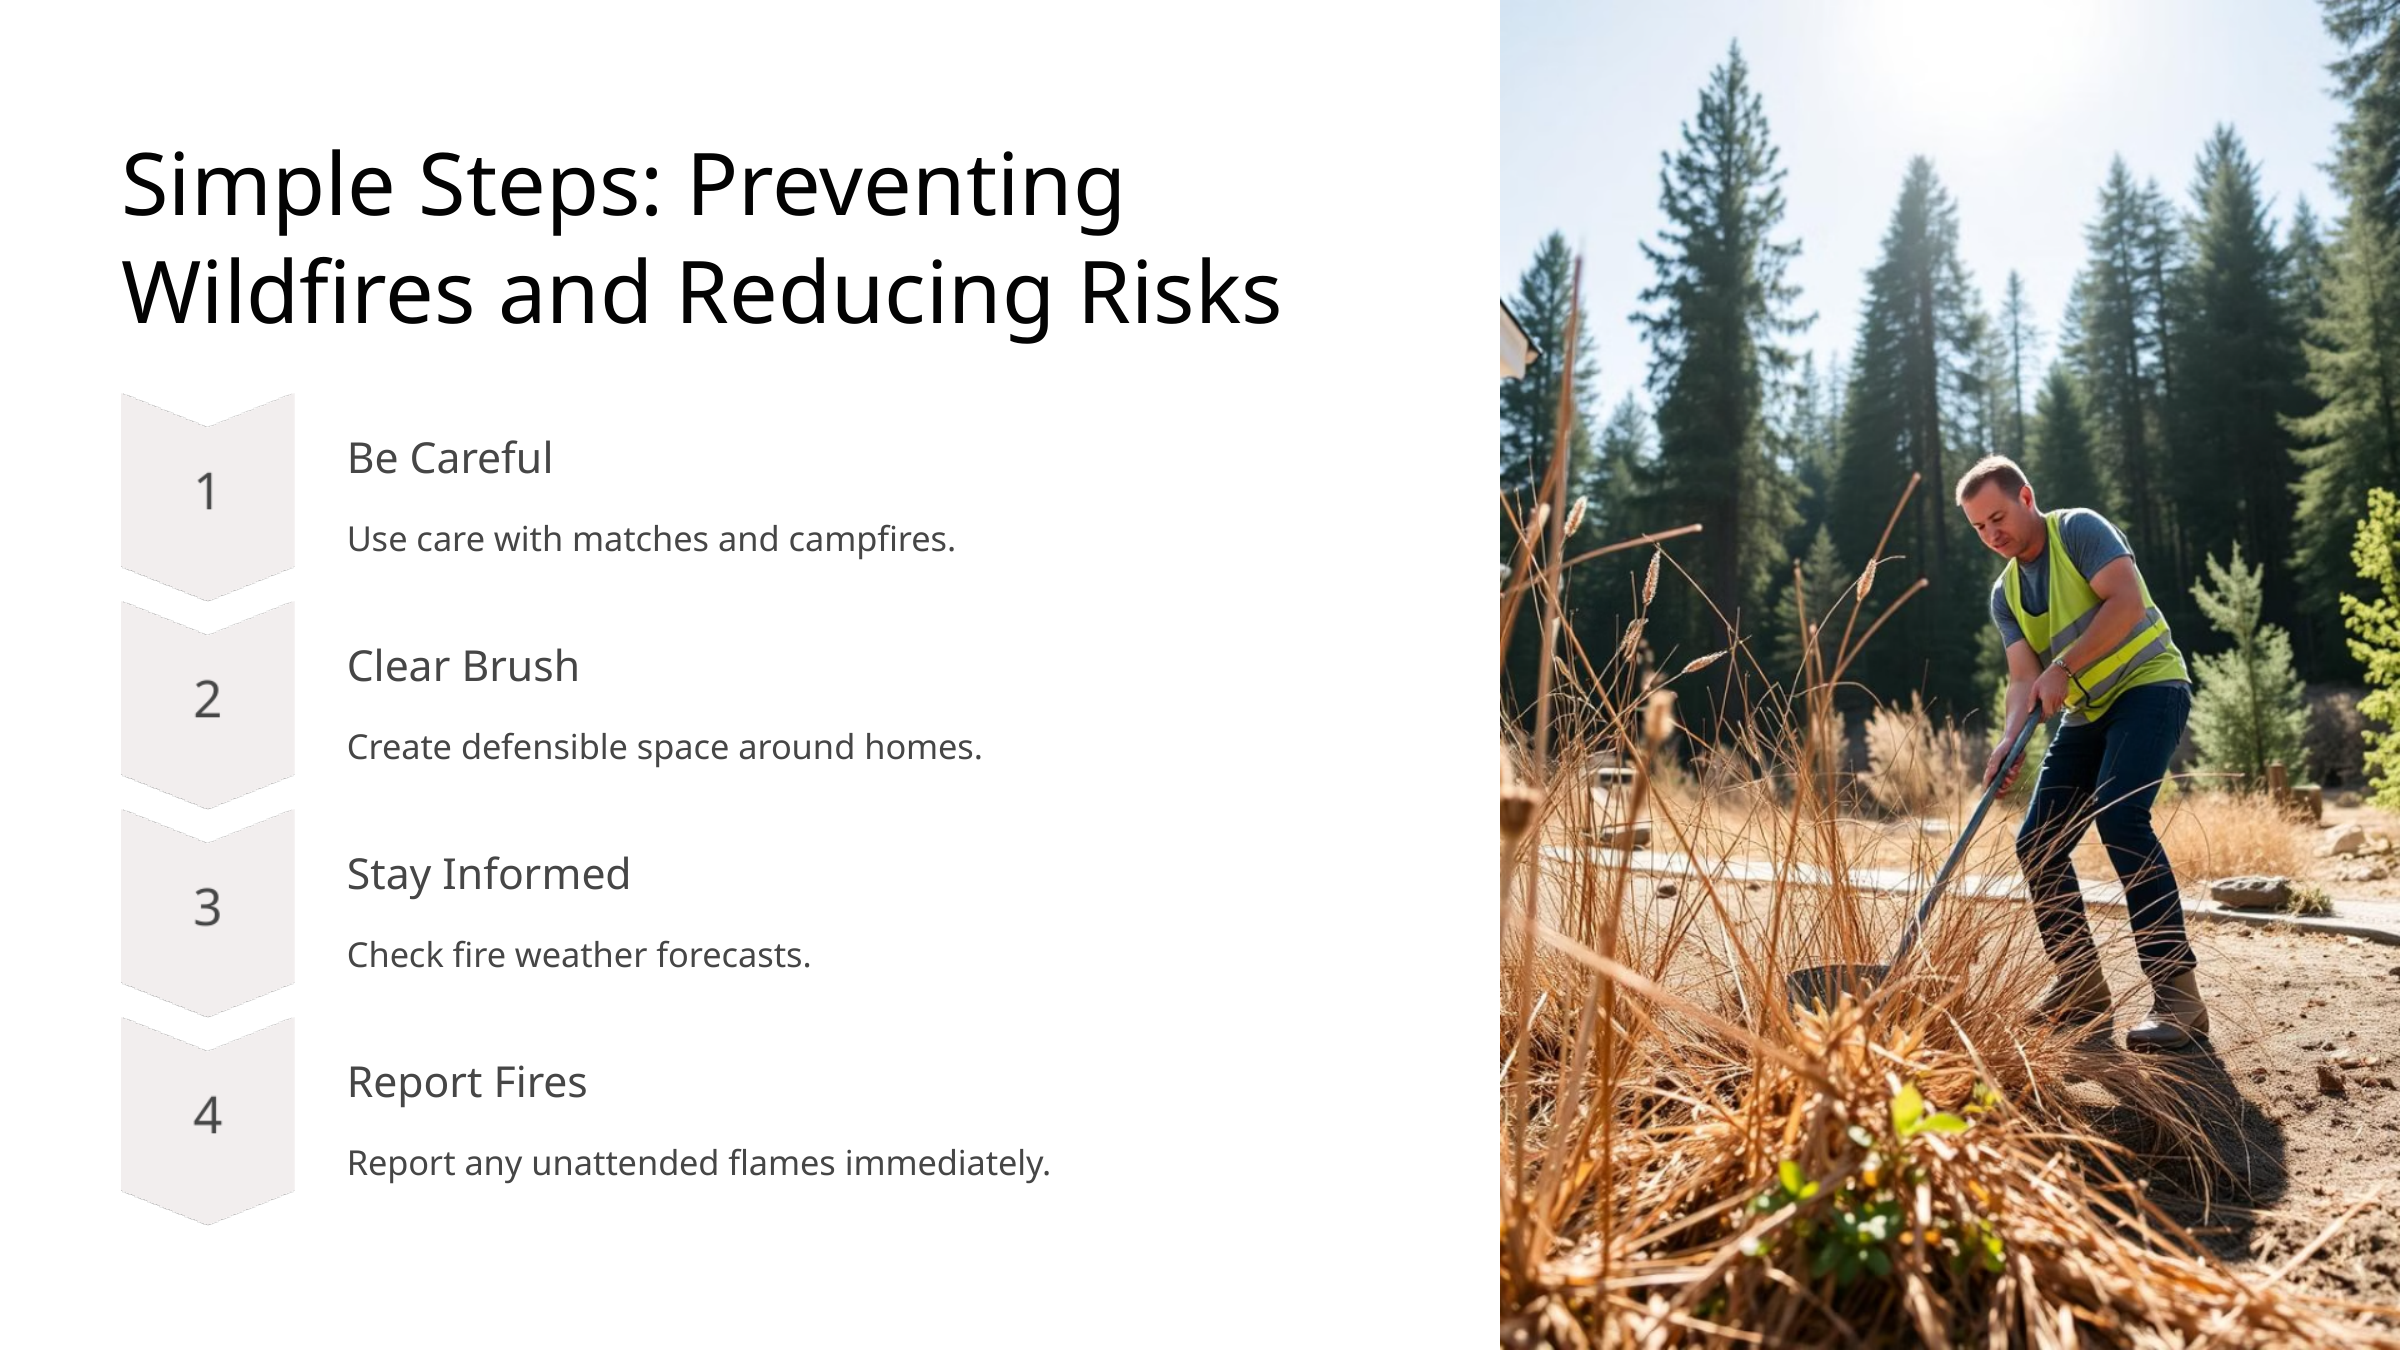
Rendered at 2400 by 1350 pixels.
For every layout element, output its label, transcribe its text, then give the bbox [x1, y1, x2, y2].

picture [121, 393, 295, 1226]
text_box Report Fires [346, 1052, 781, 1107]
text_box Be Careful [346, 427, 781, 482]
text_box Report any unattended flames immediately. [346, 1127, 1379, 1183]
text_box Use care with matches and campfires. [346, 502, 1379, 559]
picture [1499, 0, 2400, 1350]
text_box Stay Informed [346, 844, 781, 899]
text_box Clear Brush [346, 635, 781, 691]
text_box Simple Steps: Preventing Wildfires and Reducing Risks [121, 124, 1379, 341]
text_box Create defensible space around homes. [346, 710, 1379, 767]
text_box Check fire weather forecasts. [346, 919, 1379, 975]
